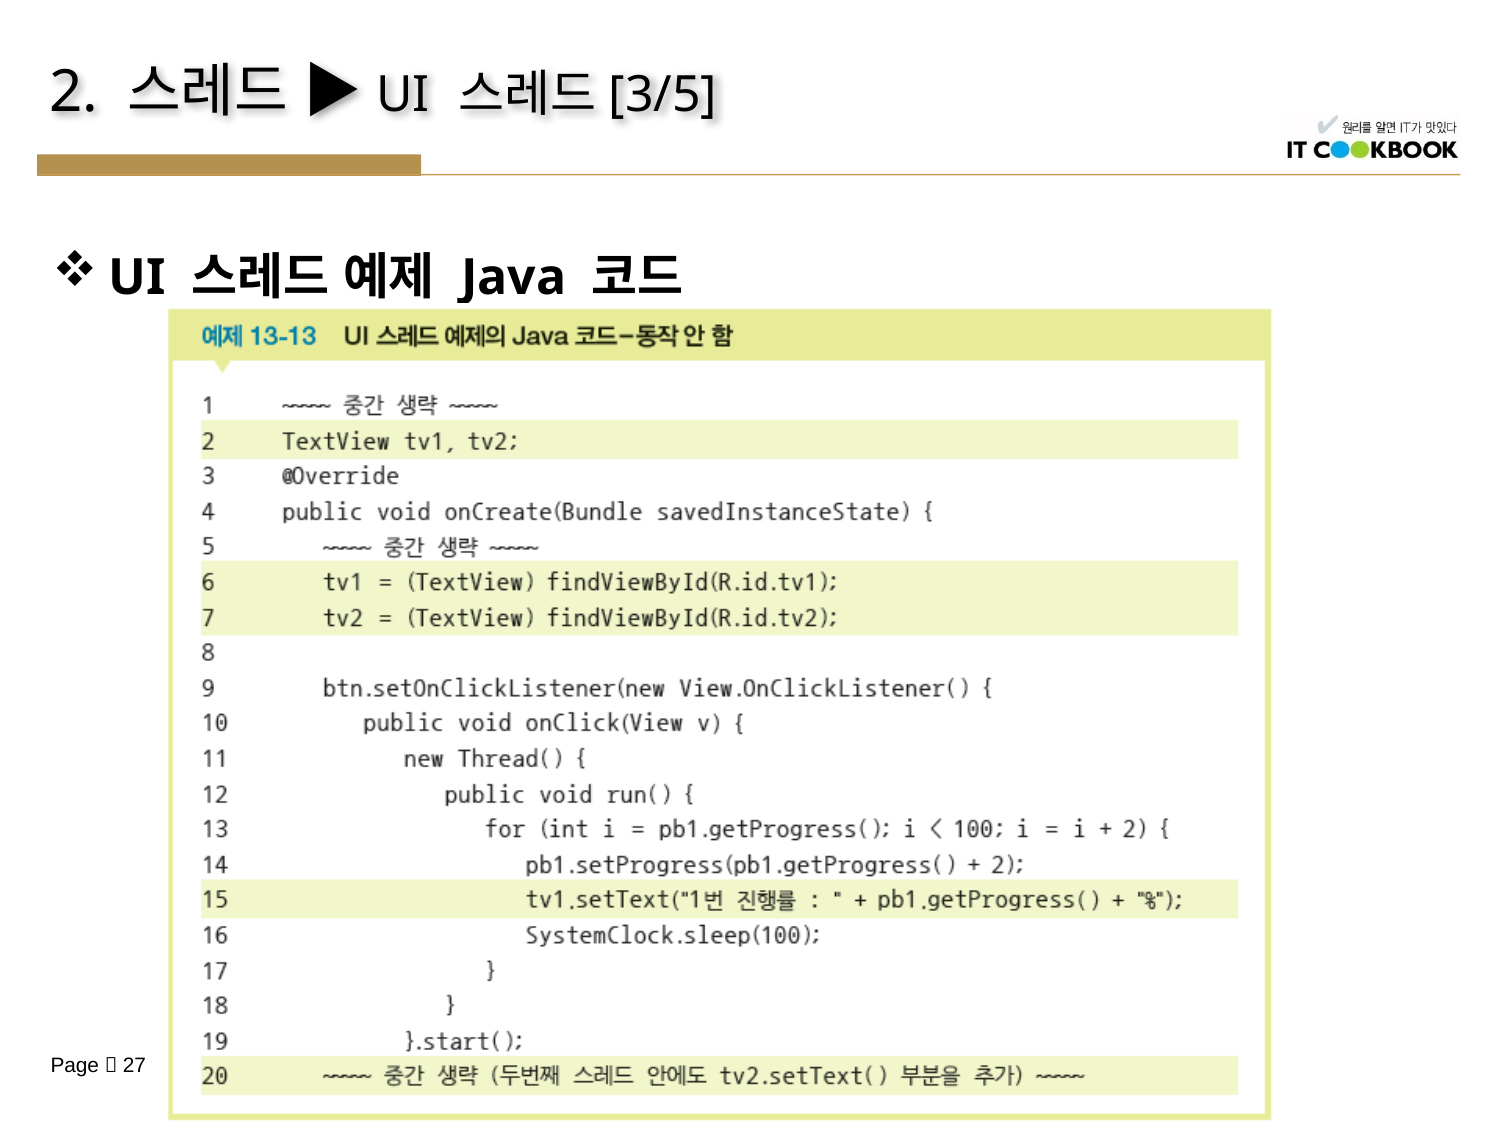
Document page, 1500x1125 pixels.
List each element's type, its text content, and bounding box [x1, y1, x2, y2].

list UI 스레드 예제 Java 코드 [8, 243, 1480, 1031]
title 2. 스레드 ▶UI 스레드[3/5] [48, 53, 1500, 161]
picture [167, 302, 1273, 1125]
